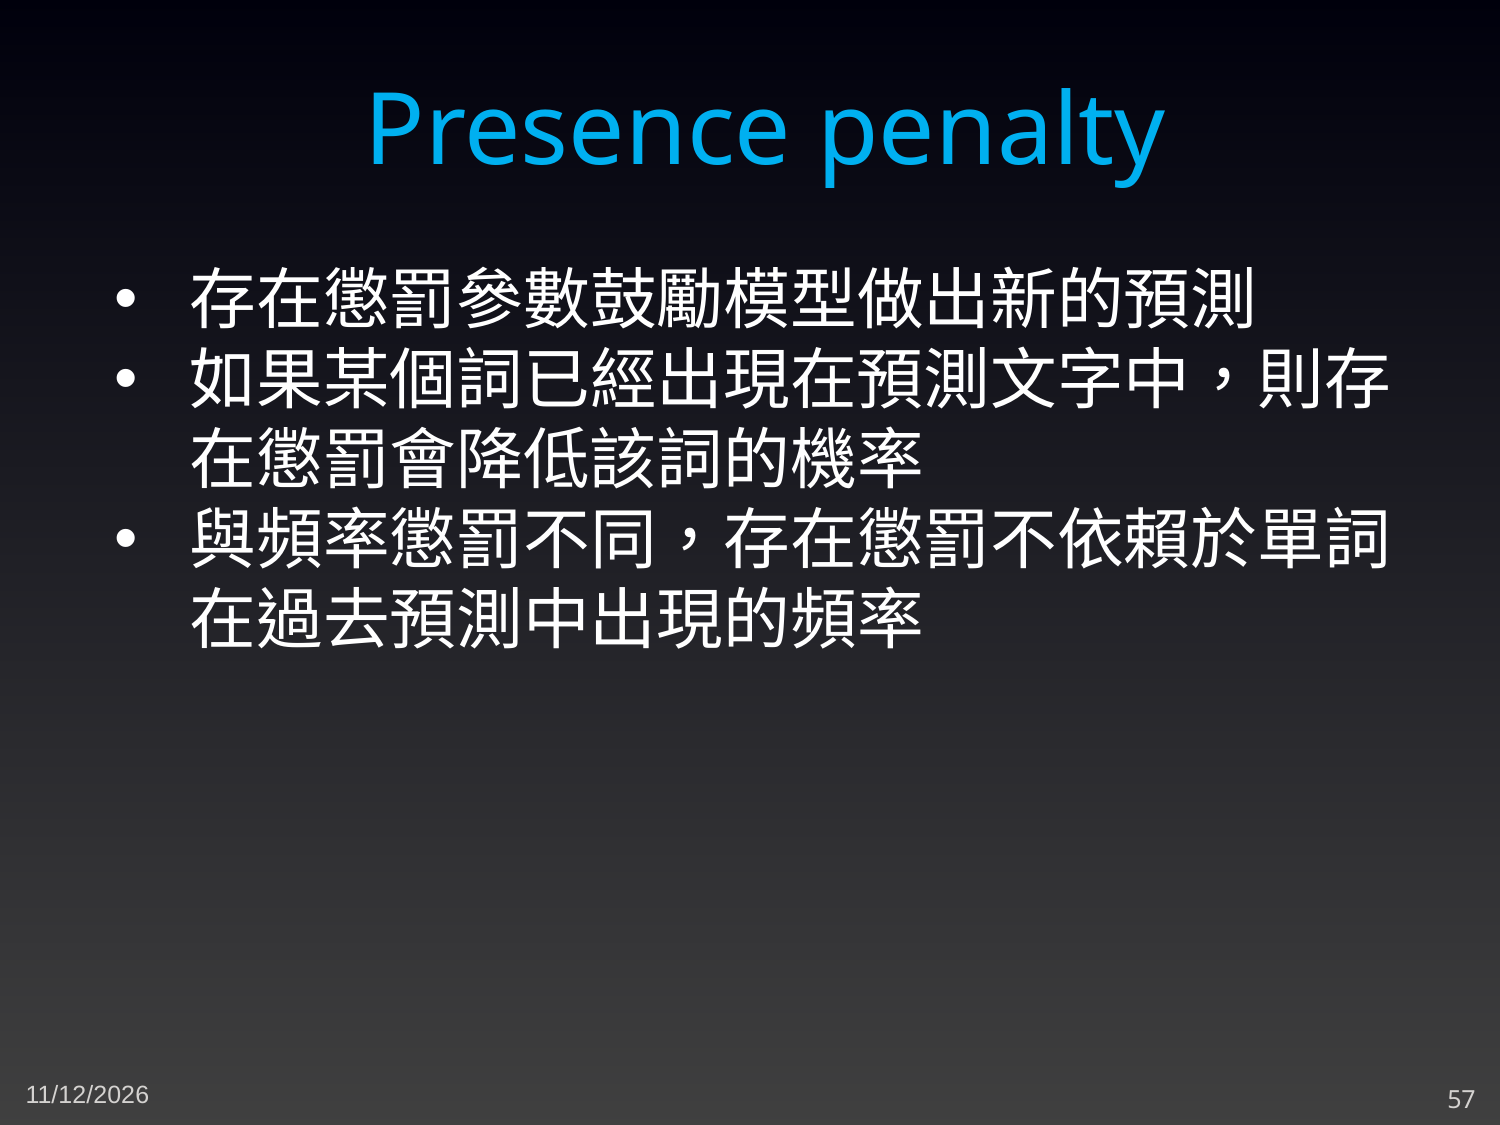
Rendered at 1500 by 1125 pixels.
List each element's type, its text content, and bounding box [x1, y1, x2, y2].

text_box 存在懲罰參數鼓勵模型做出新的預測 如果某個詞已經出現在預測文字中，則存在懲罰會降低該詞的機率 與頻率懲罰不同，存在懲罰不依賴於單詞在過去預測中出現的頻率 [99, 249, 1450, 665]
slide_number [10, 1075, 411, 1117]
text_box Presence penalty [349, 37, 1250, 200]
slide_number 57 [1340, 1075, 1491, 1117]
